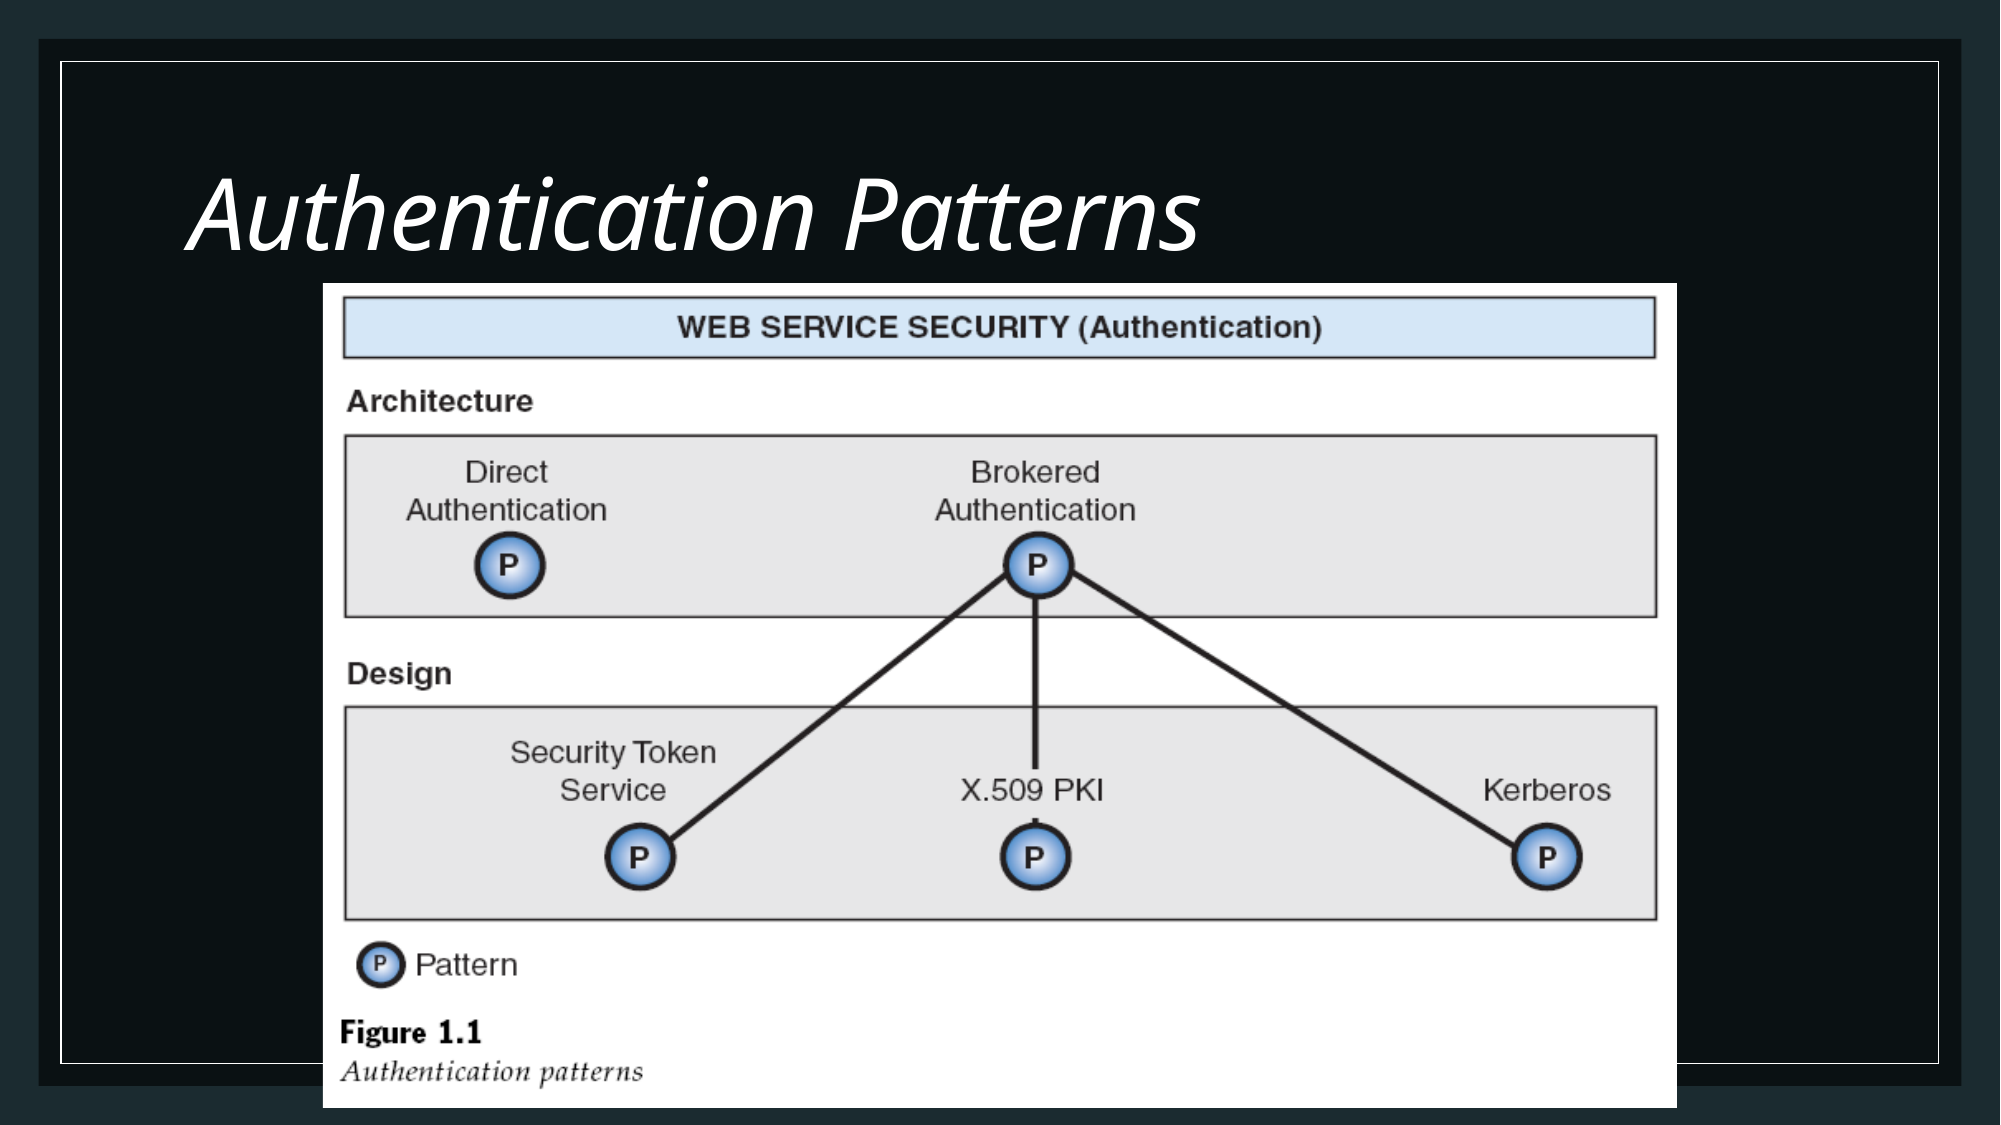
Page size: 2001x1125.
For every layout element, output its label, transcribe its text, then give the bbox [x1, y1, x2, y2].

picture [322, 283, 1678, 1108]
title Authentication Patterns [174, 105, 1825, 331]
